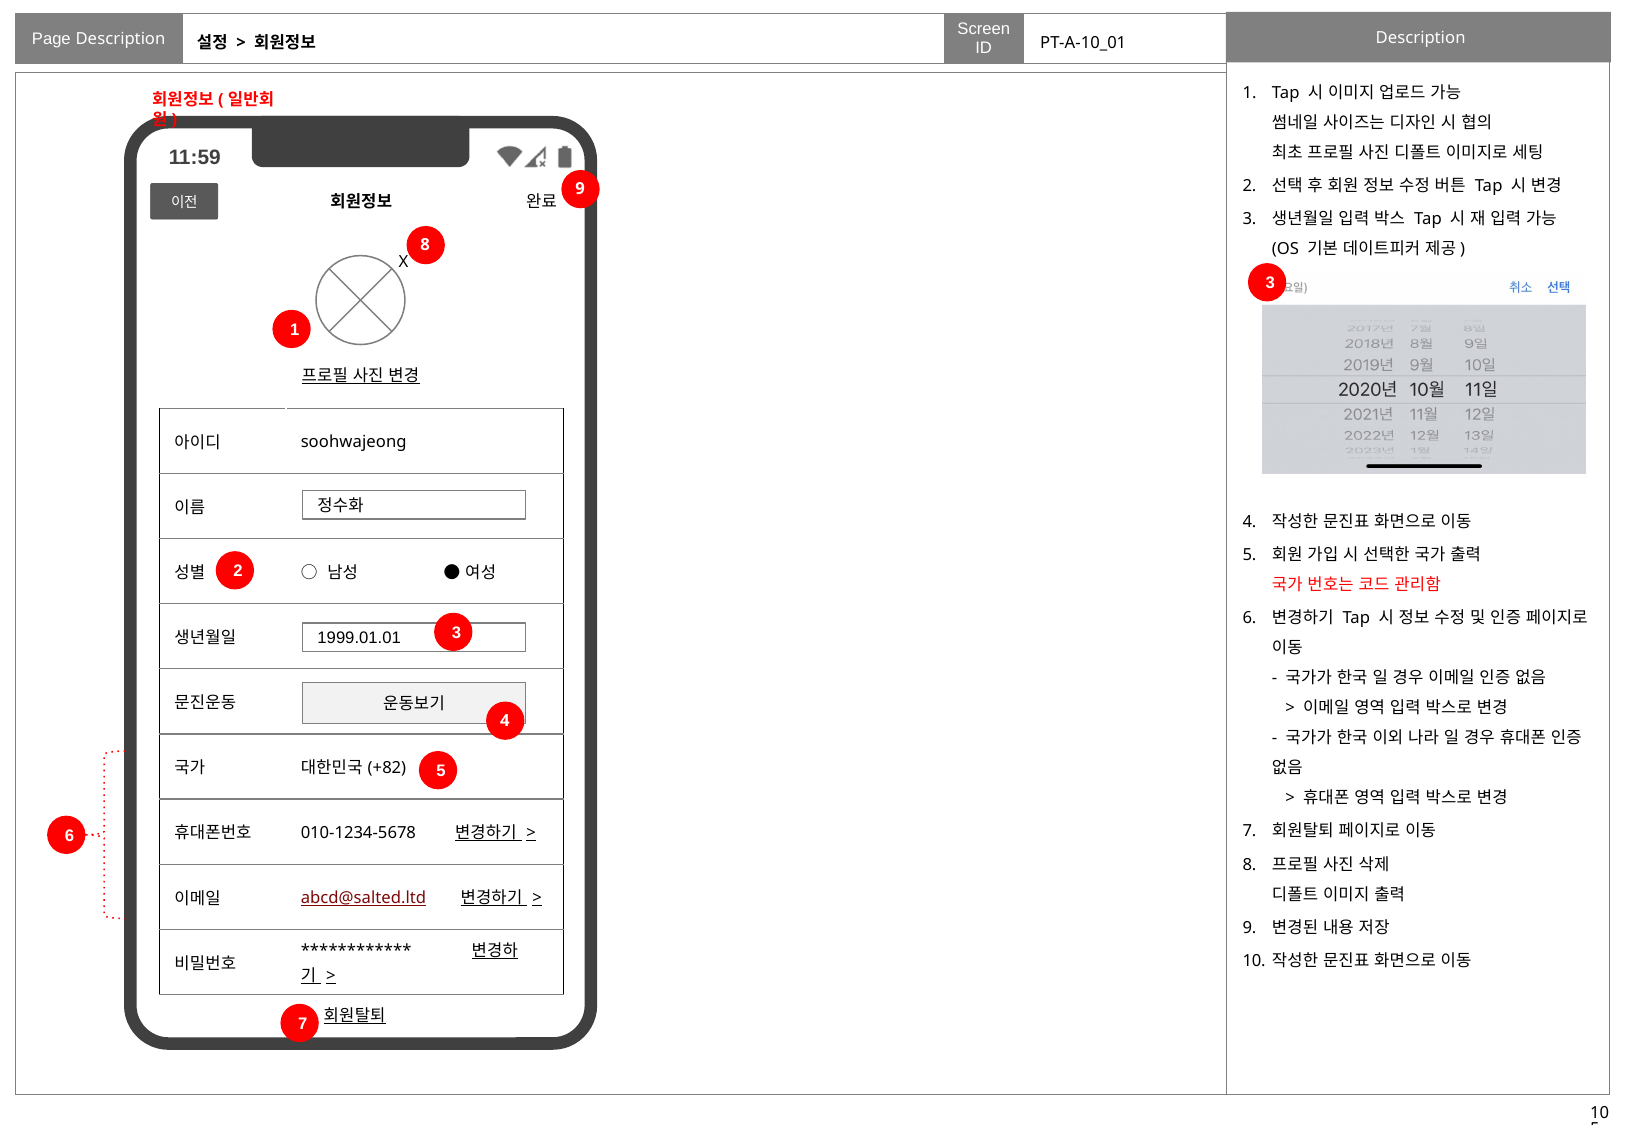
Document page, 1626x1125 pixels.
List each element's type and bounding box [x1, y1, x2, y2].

text_box [215, 551, 255, 590]
table_cell [160, 474, 285, 538]
text_box [137, 81, 315, 137]
text_box [1247, 263, 1284, 301]
text_box [47, 751, 126, 919]
text_box [280, 357, 441, 393]
text_box [302, 682, 530, 741]
table_cell [287, 474, 563, 538]
table_cell [287, 930, 563, 994]
picture [490, 142, 575, 171]
table_cell [287, 735, 563, 798]
text_box [272, 309, 311, 349]
text_box [418, 751, 458, 790]
table_cell [160, 930, 285, 994]
list [1227, 64, 1610, 1100]
table_header [160, 409, 285, 473]
table_cell [287, 800, 563, 864]
text_box [302, 612, 526, 652]
table_cell [287, 539, 563, 603]
text_box [280, 997, 407, 1043]
table_header [287, 409, 563, 473]
text_box [137, 169, 606, 220]
table_cell [287, 865, 563, 929]
table_cell [160, 865, 285, 929]
title [190, 19, 943, 65]
table_cell [287, 669, 563, 733]
table_cell [160, 604, 285, 668]
picture [1262, 272, 1586, 474]
table_cell [160, 669, 285, 733]
table_cell [160, 735, 285, 798]
table_cell [160, 539, 285, 603]
table_cell [287, 604, 563, 668]
list [1025, 19, 1220, 65]
text_box [302, 490, 526, 519]
table_cell [160, 800, 285, 864]
text_box [315, 225, 451, 345]
